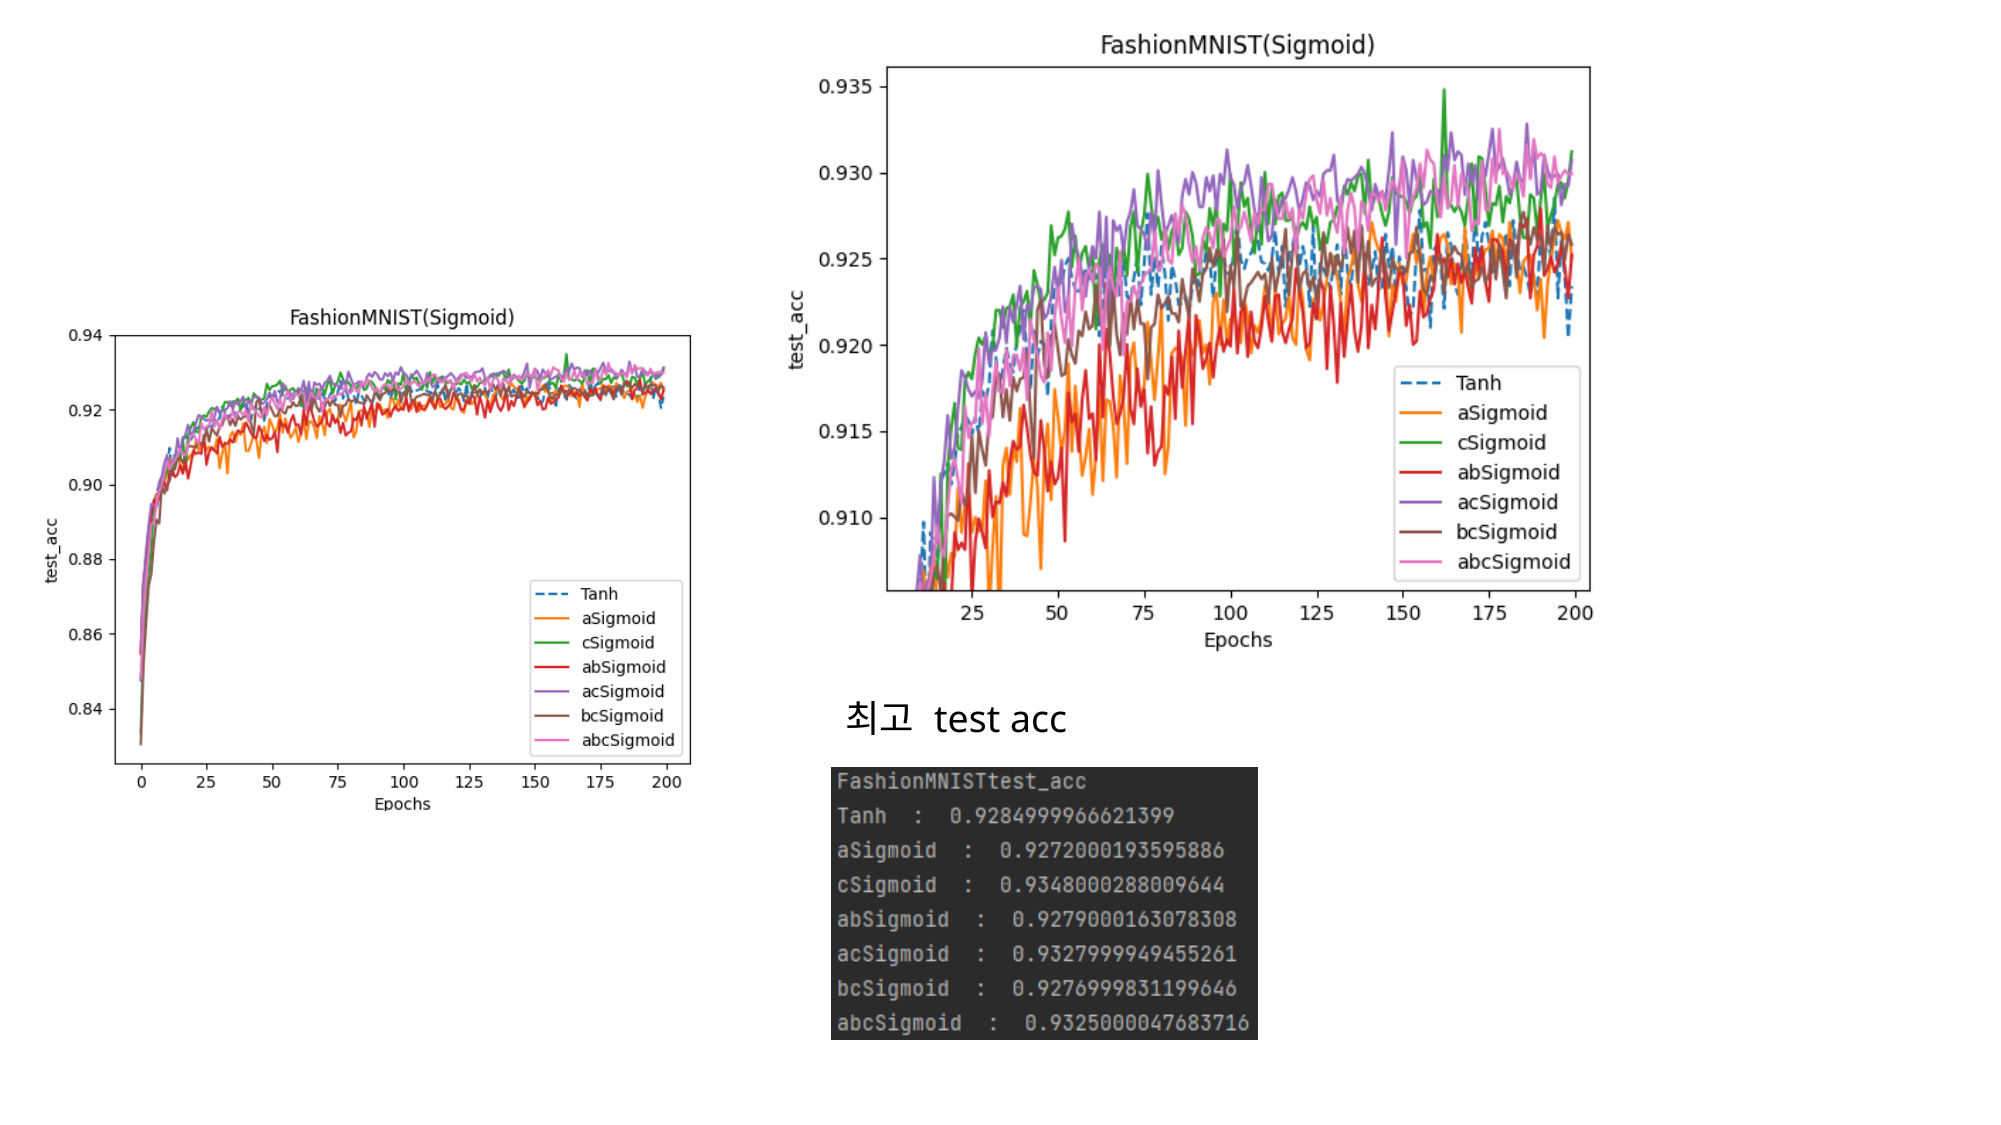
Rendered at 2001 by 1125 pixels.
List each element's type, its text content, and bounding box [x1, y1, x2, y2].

text_box 최고 test acc [830, 687, 1082, 748]
picture [786, 17, 1598, 657]
picture [831, 767, 1258, 1040]
picture [43, 305, 698, 811]
